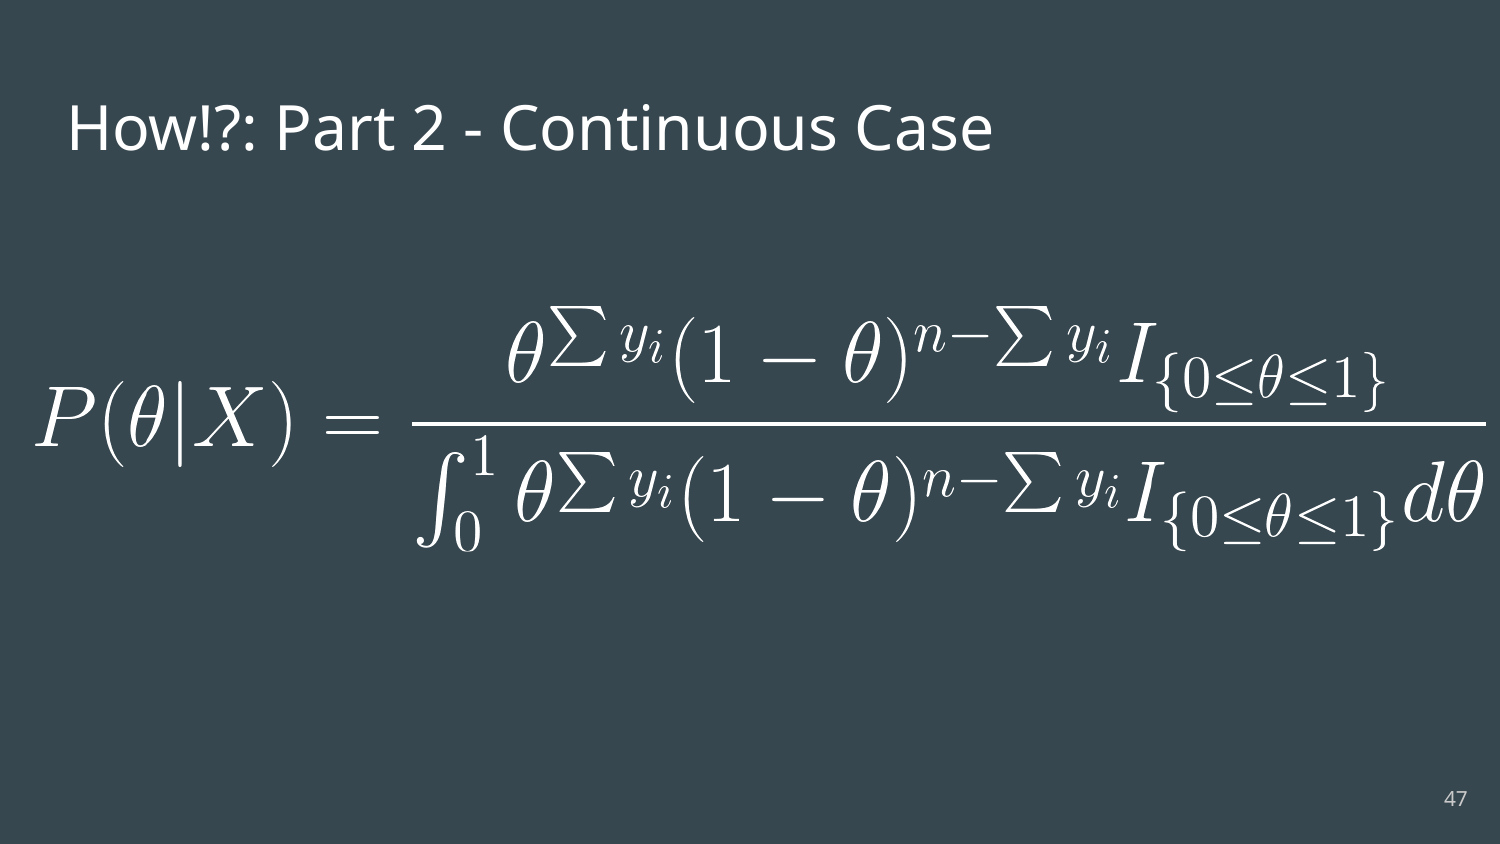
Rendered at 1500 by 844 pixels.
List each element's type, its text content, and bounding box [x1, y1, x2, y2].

picture [35, 306, 1487, 552]
title How!?: Part 2 - Continuous Case [51, 72, 1449, 167]
slide_number ‹#› [1392, 767, 1483, 833]
